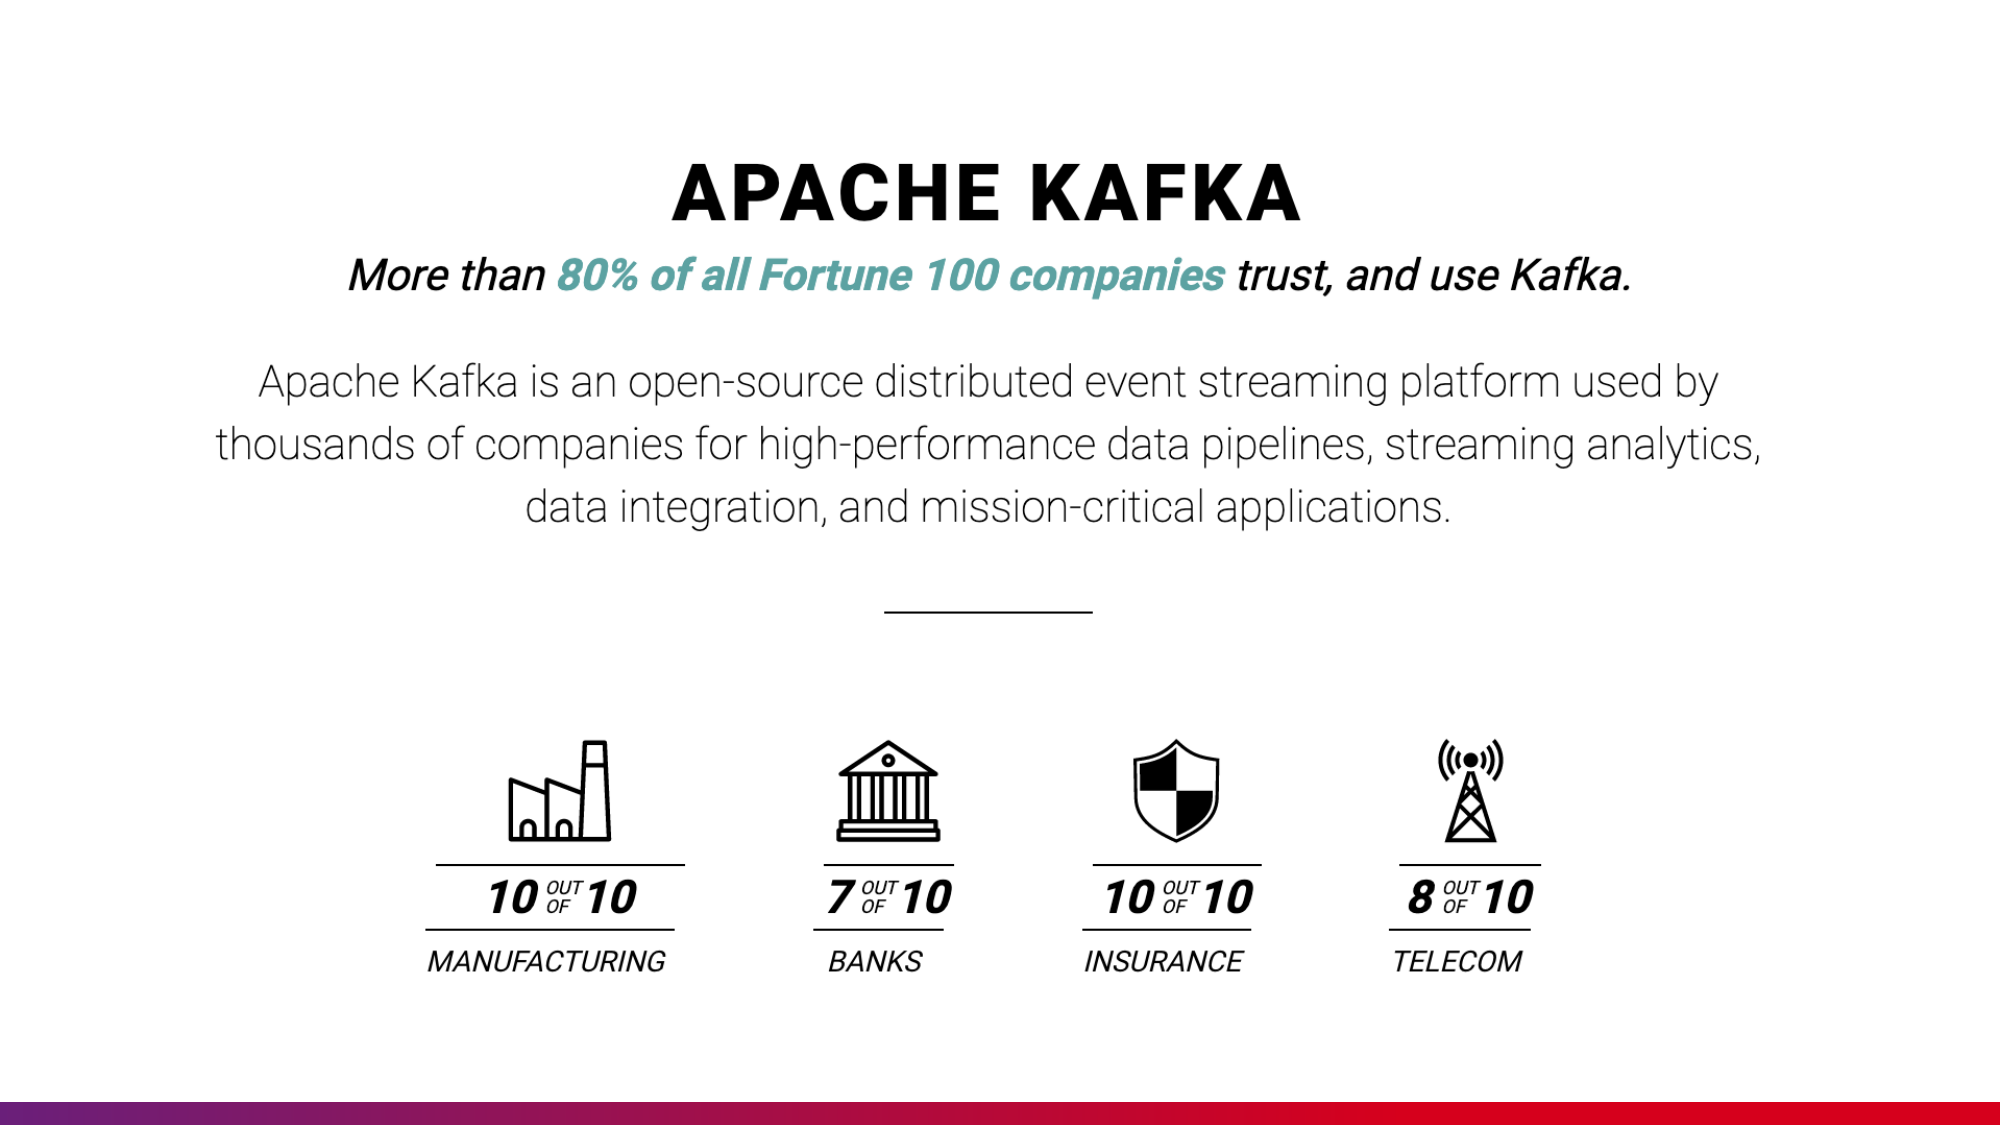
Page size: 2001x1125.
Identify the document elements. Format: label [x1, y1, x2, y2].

picture [195, 117, 1805, 1008]
